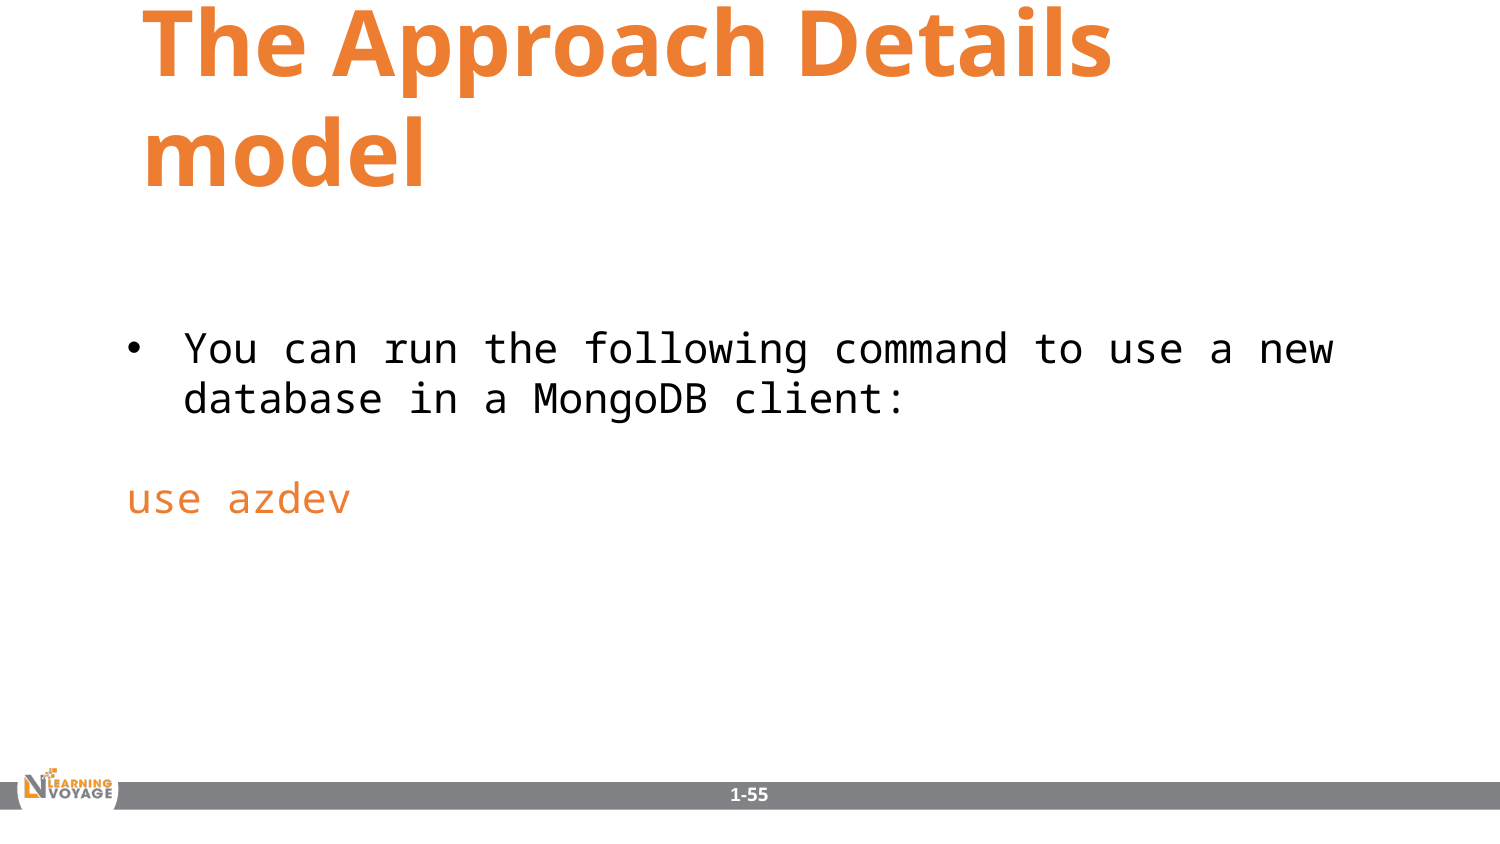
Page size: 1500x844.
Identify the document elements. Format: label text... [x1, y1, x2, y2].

text_box You can run the following command to use a new database in a MongoDB client: use azdev [126, 319, 1373, 522]
slide_number 1-55 [692, 770, 784, 821]
picture [0, 706, 144, 844]
text_box The Approach Details model [126, 37, 1374, 153]
